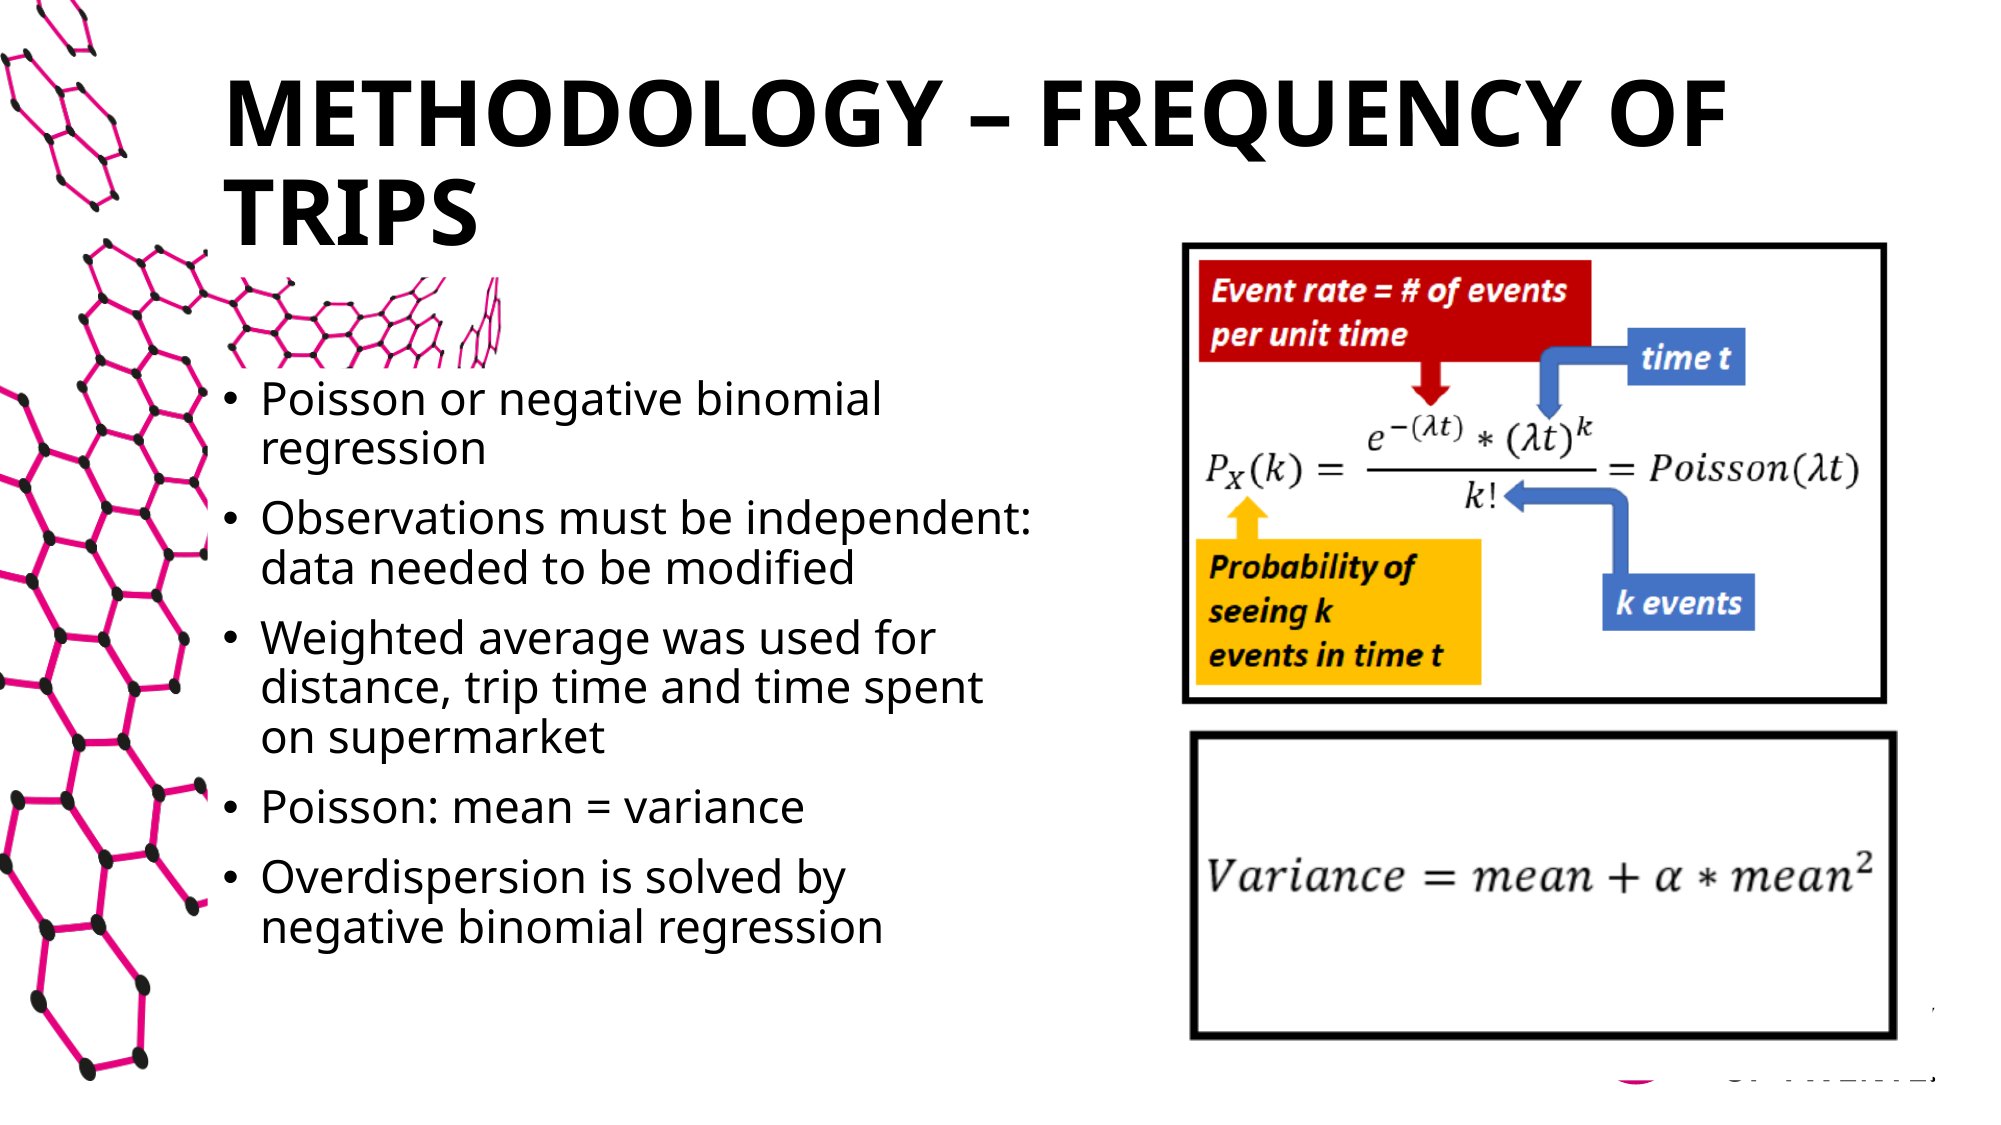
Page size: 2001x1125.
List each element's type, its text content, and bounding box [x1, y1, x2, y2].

picture [0, 0, 806, 1081]
slide_number 13 [1619, 1081, 1653, 1085]
picture [1693, 976, 1966, 1113]
picture [1188, 726, 1898, 1045]
text_box [1082, 368, 1933, 1081]
list Poisson or negative binomial regression Observations must be independent: data needed to be modified Weighted average was used for distance, trip time and time spent on supermarket Poisson: mean = variance Overdispersion is solved by negative binomial regression [207, 368, 1058, 1081]
picture [1156, 226, 1898, 709]
title Methodology – Frequency of trips [207, 59, 1933, 278]
